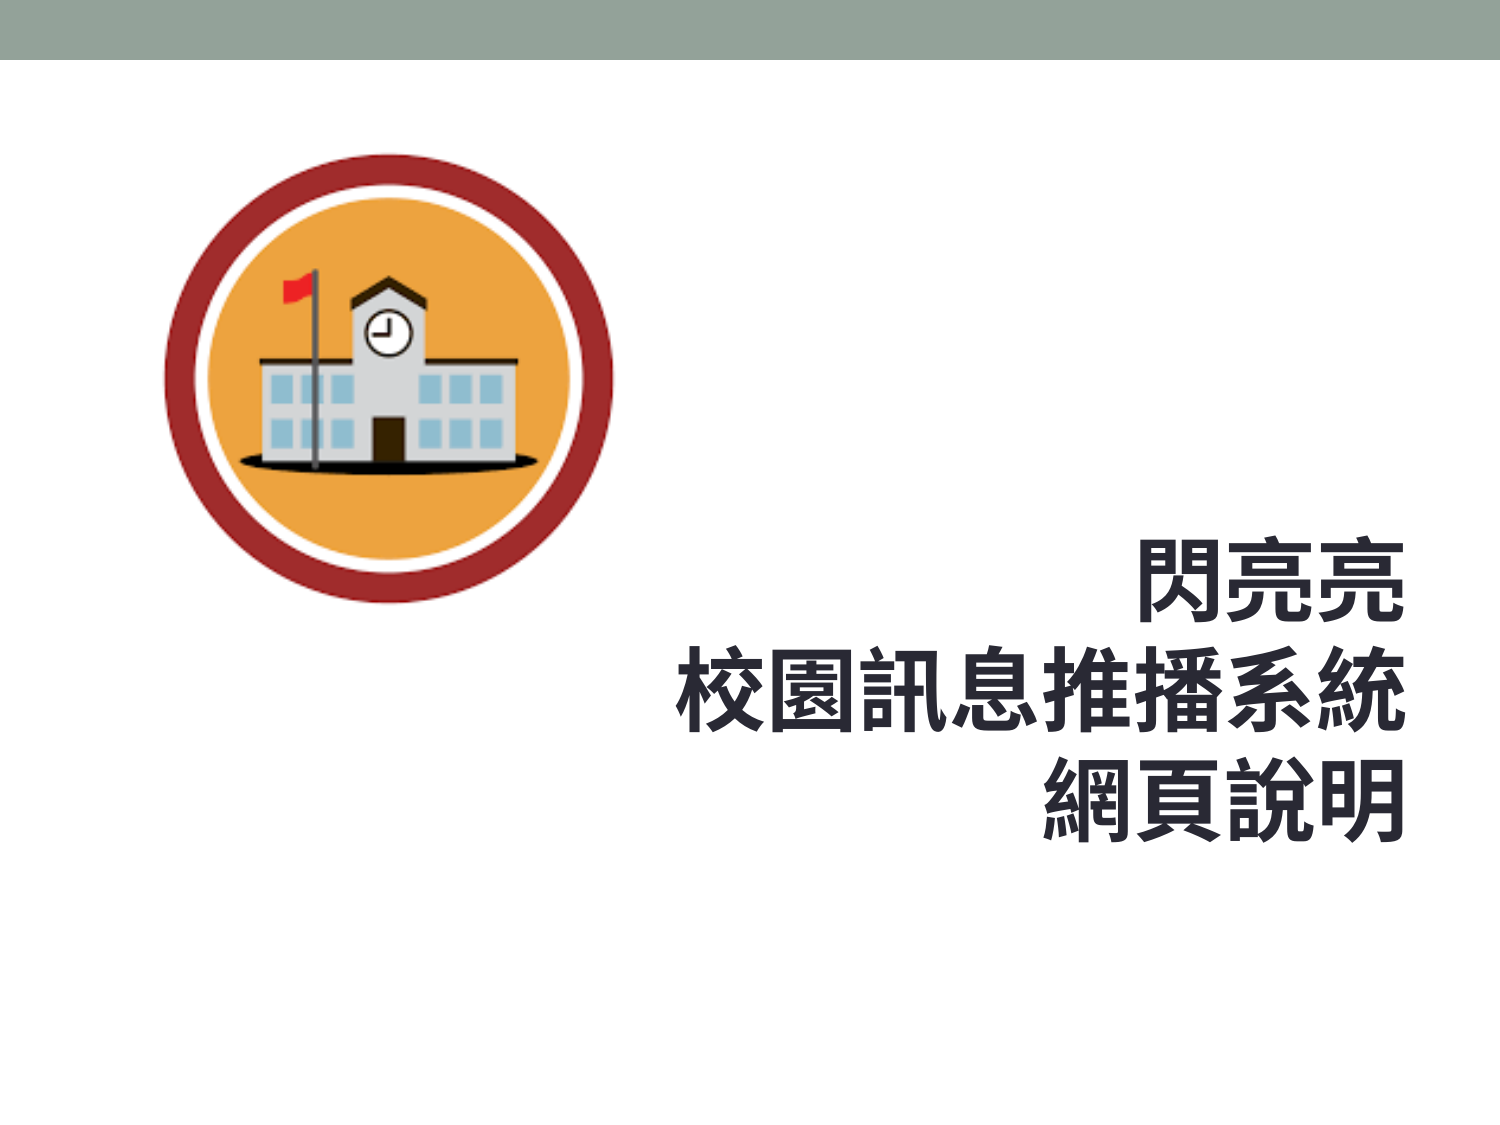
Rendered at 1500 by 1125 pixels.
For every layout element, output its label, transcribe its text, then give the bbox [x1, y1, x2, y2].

text_box 閃亮亮 校園訊息推播系統 網頁說明 [643, 515, 1424, 860]
picture [123, 113, 656, 646]
